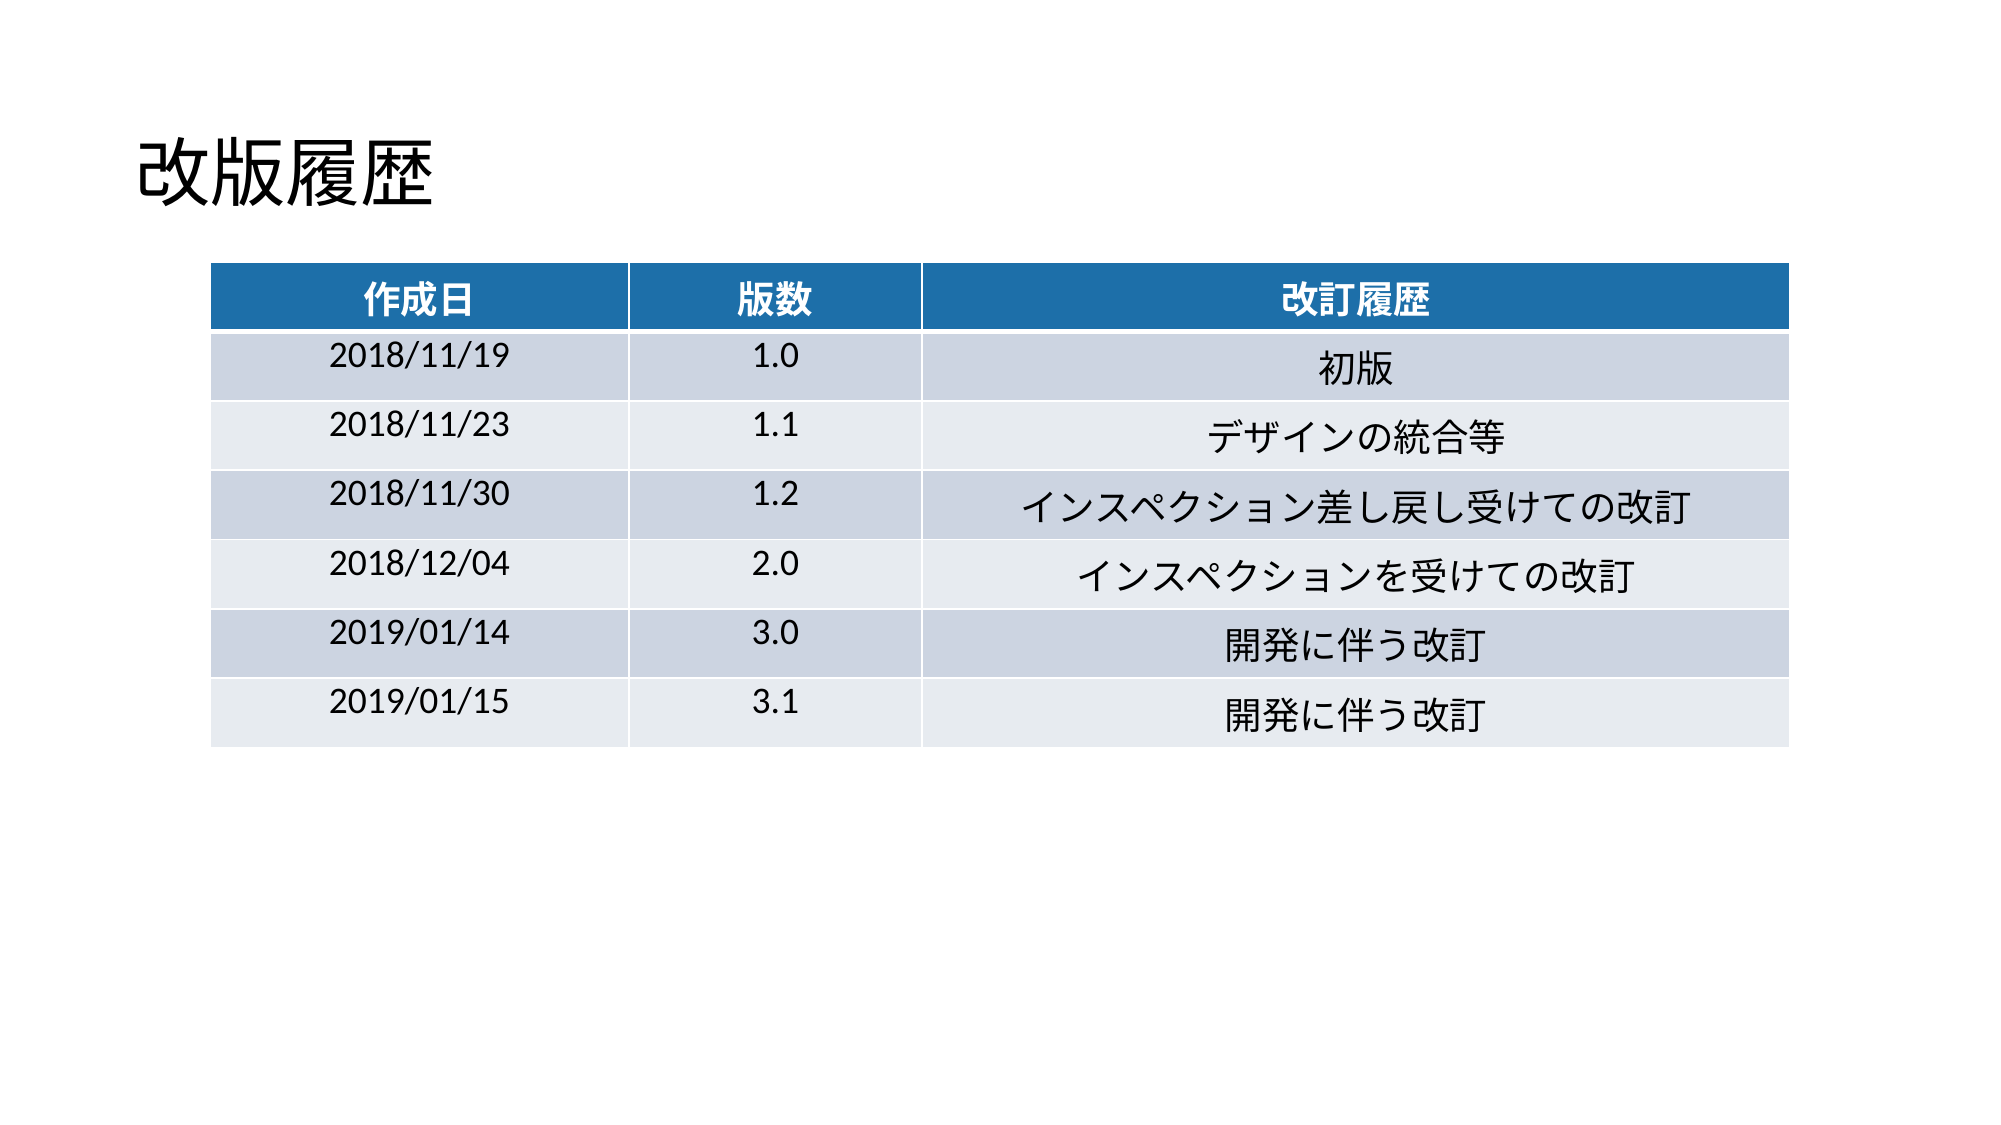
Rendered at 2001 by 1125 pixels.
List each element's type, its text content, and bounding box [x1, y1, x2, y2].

table_cell 開発に伴う改訂 [923, 679, 1789, 747]
table_cell 初版 [923, 334, 1789, 400]
table_header 改訂履歴 [923, 263, 1789, 329]
table_cell 1.0 [630, 334, 921, 400]
table_cell 開発に伴う改訂 [923, 610, 1789, 677]
table_cell 2018/11/19 [211, 334, 628, 400]
table_cell 2018/11/23 [211, 402, 628, 469]
table_cell 3.1 [630, 679, 921, 747]
table_cell インスペクション差し戻し受けての改訂 [923, 471, 1789, 539]
table_cell 2019/01/14 [211, 610, 628, 677]
table_cell 2018/11/30 [211, 471, 628, 539]
table_cell インスペクションを受けての改訂 [923, 540, 1789, 608]
table_header 版数 [630, 263, 921, 329]
table_cell 1.2 [630, 471, 921, 539]
table_cell 1.1 [630, 402, 921, 469]
table_cell 2019/01/15 [211, 679, 628, 747]
table_cell 3.0 [630, 610, 921, 677]
table_cell 2018/12/04 [211, 540, 628, 608]
table_cell 2.0 [630, 540, 921, 608]
table_cell デザインの統合等 [923, 402, 1789, 469]
table_header 作成日 [211, 263, 628, 329]
text_box 改版履歴 [120, 118, 695, 224]
